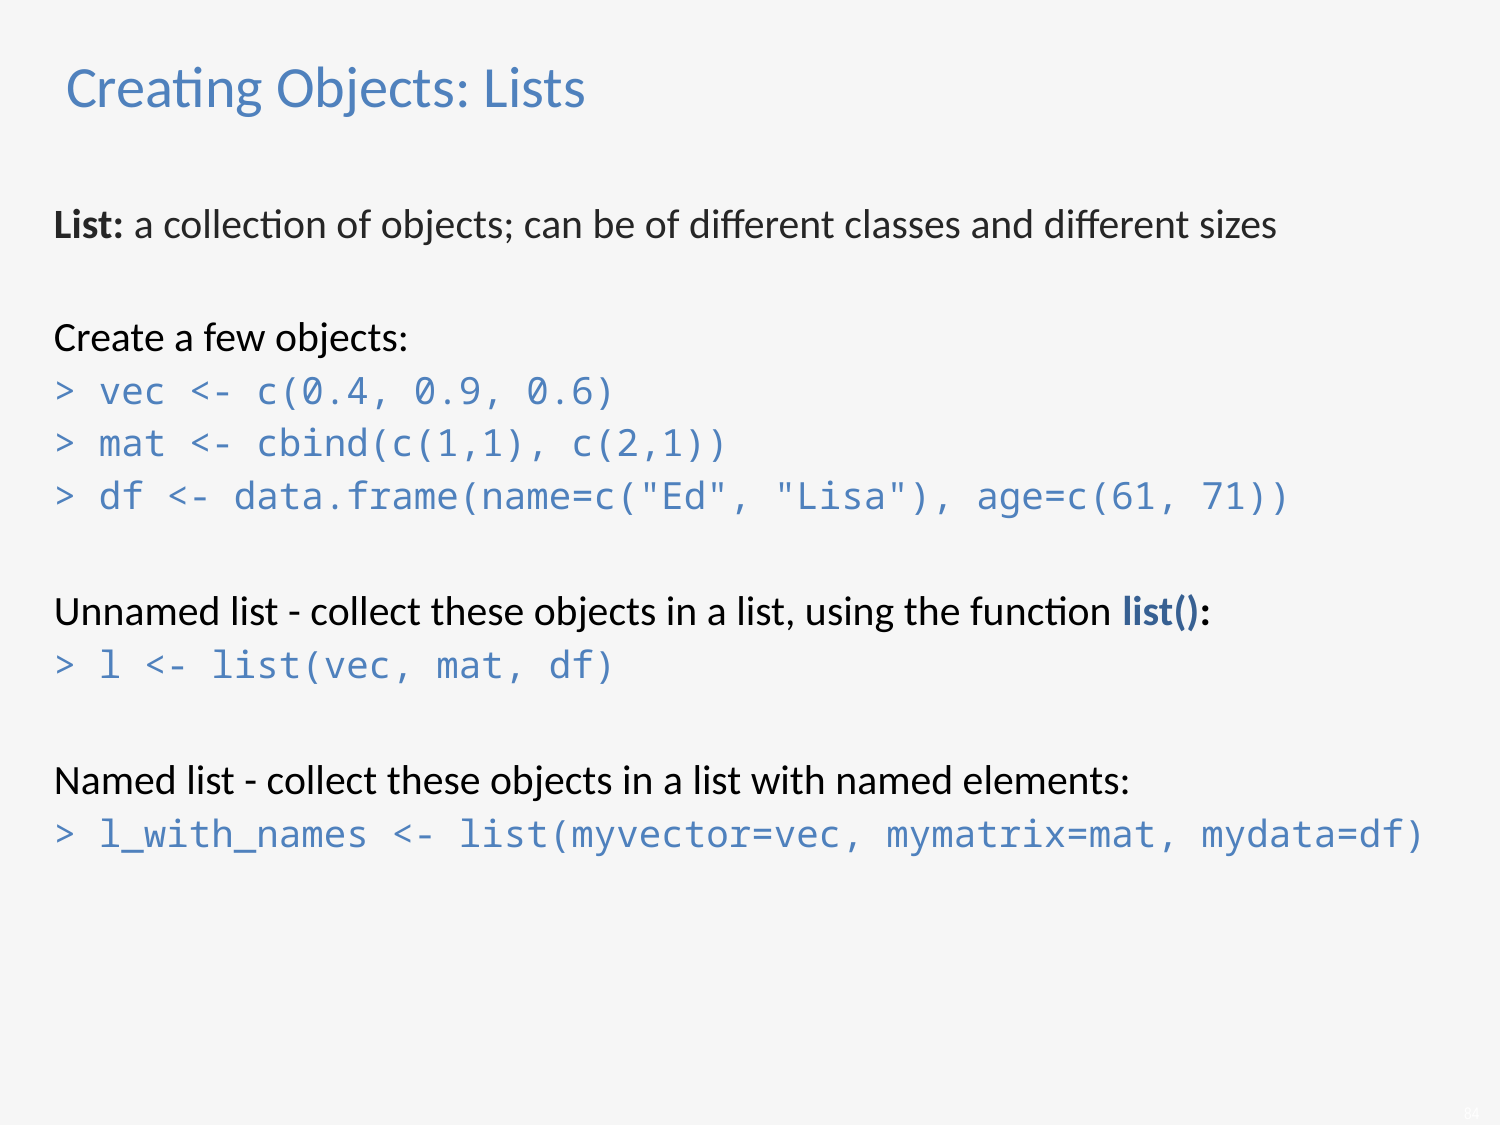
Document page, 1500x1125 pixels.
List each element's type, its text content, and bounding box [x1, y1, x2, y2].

title Creating Objects: Lists [42, 56, 1346, 121]
list List: a collection of objects; can be of different classes and different sizes Create a few objects: > vec <- c(0.4, 0.9, 0.6) > mat <- cbind(c(1,1), c(2,1)) > df <- data.frame(name=c("Ed", "Lisa"), age=c(61, 71)) Unnamed list - collect these objects in a list, using the function list(): > l <- list(vec, mat, df) Named list - collect these objects in a list with named elements: > l_with_names <- list(myvector=vec, mymatrix=mat, mydata=df) [54, 148, 1451, 968]
